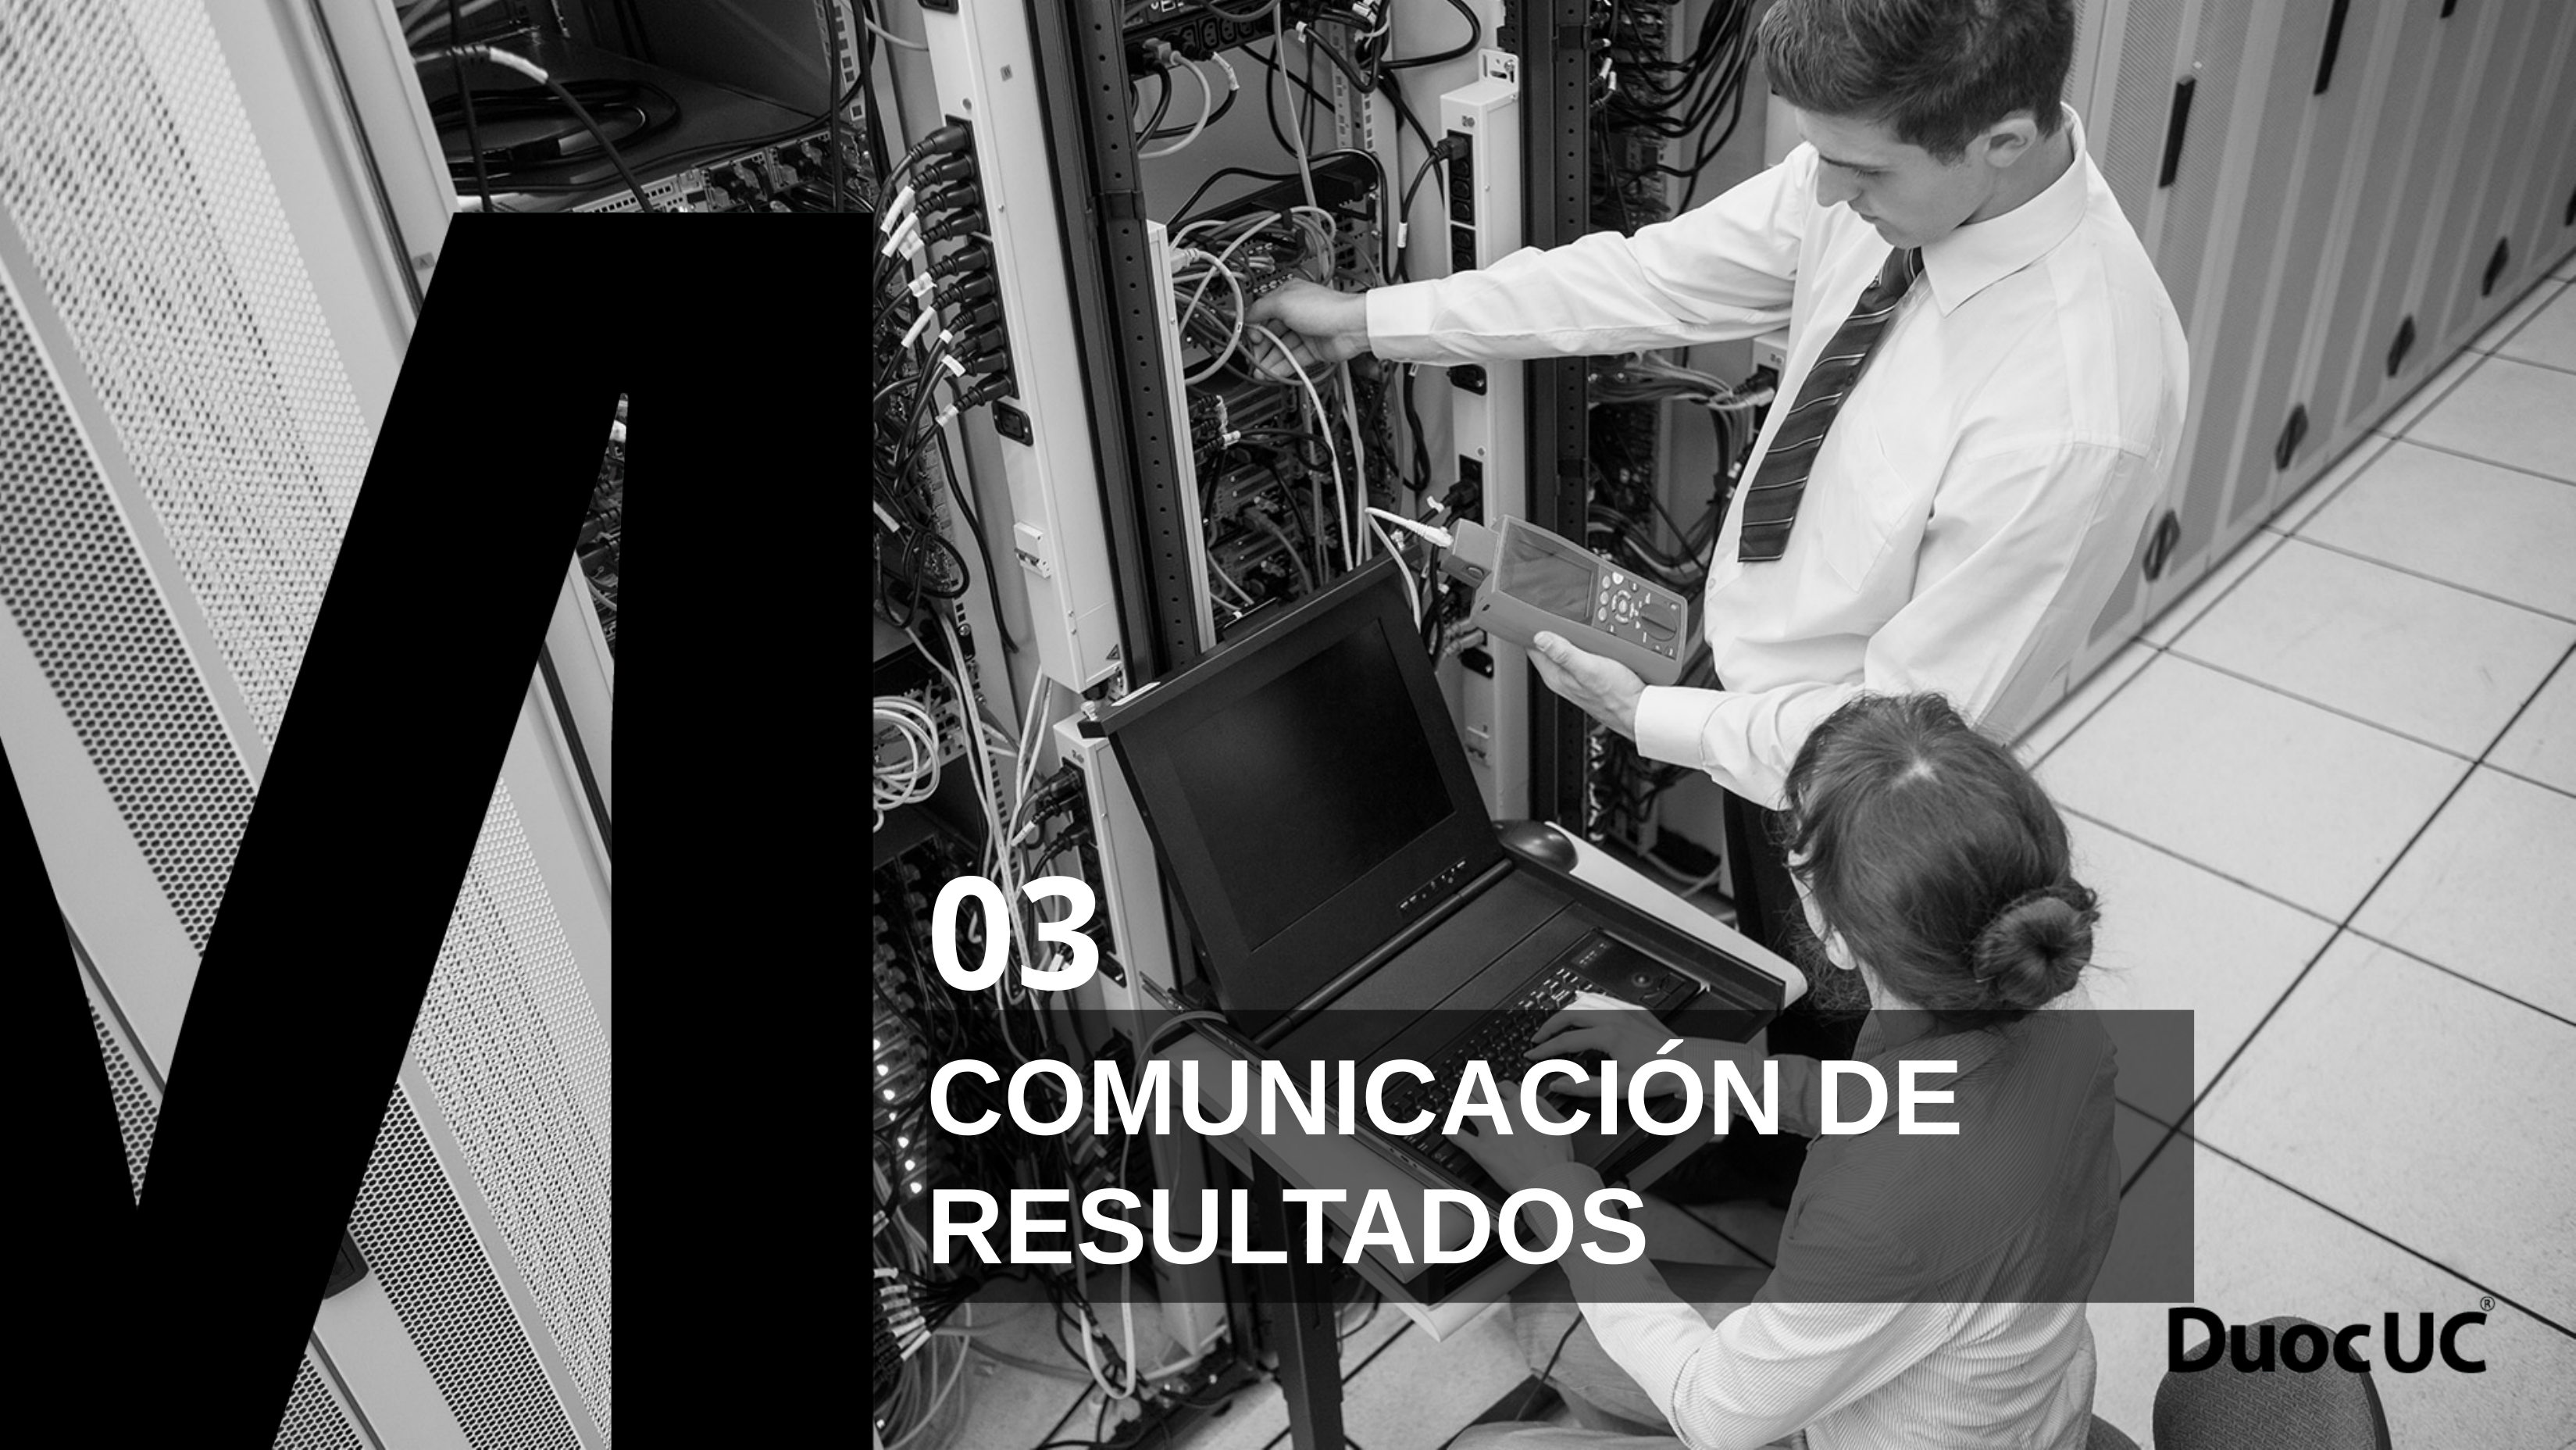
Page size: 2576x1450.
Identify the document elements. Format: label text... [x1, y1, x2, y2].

text_box 03 [926, 833, 1141, 1021]
title COMUNICACIÓN DE RESULTADOS [926, 1027, 2284, 1288]
picture [0, 0, 2576, 1450]
